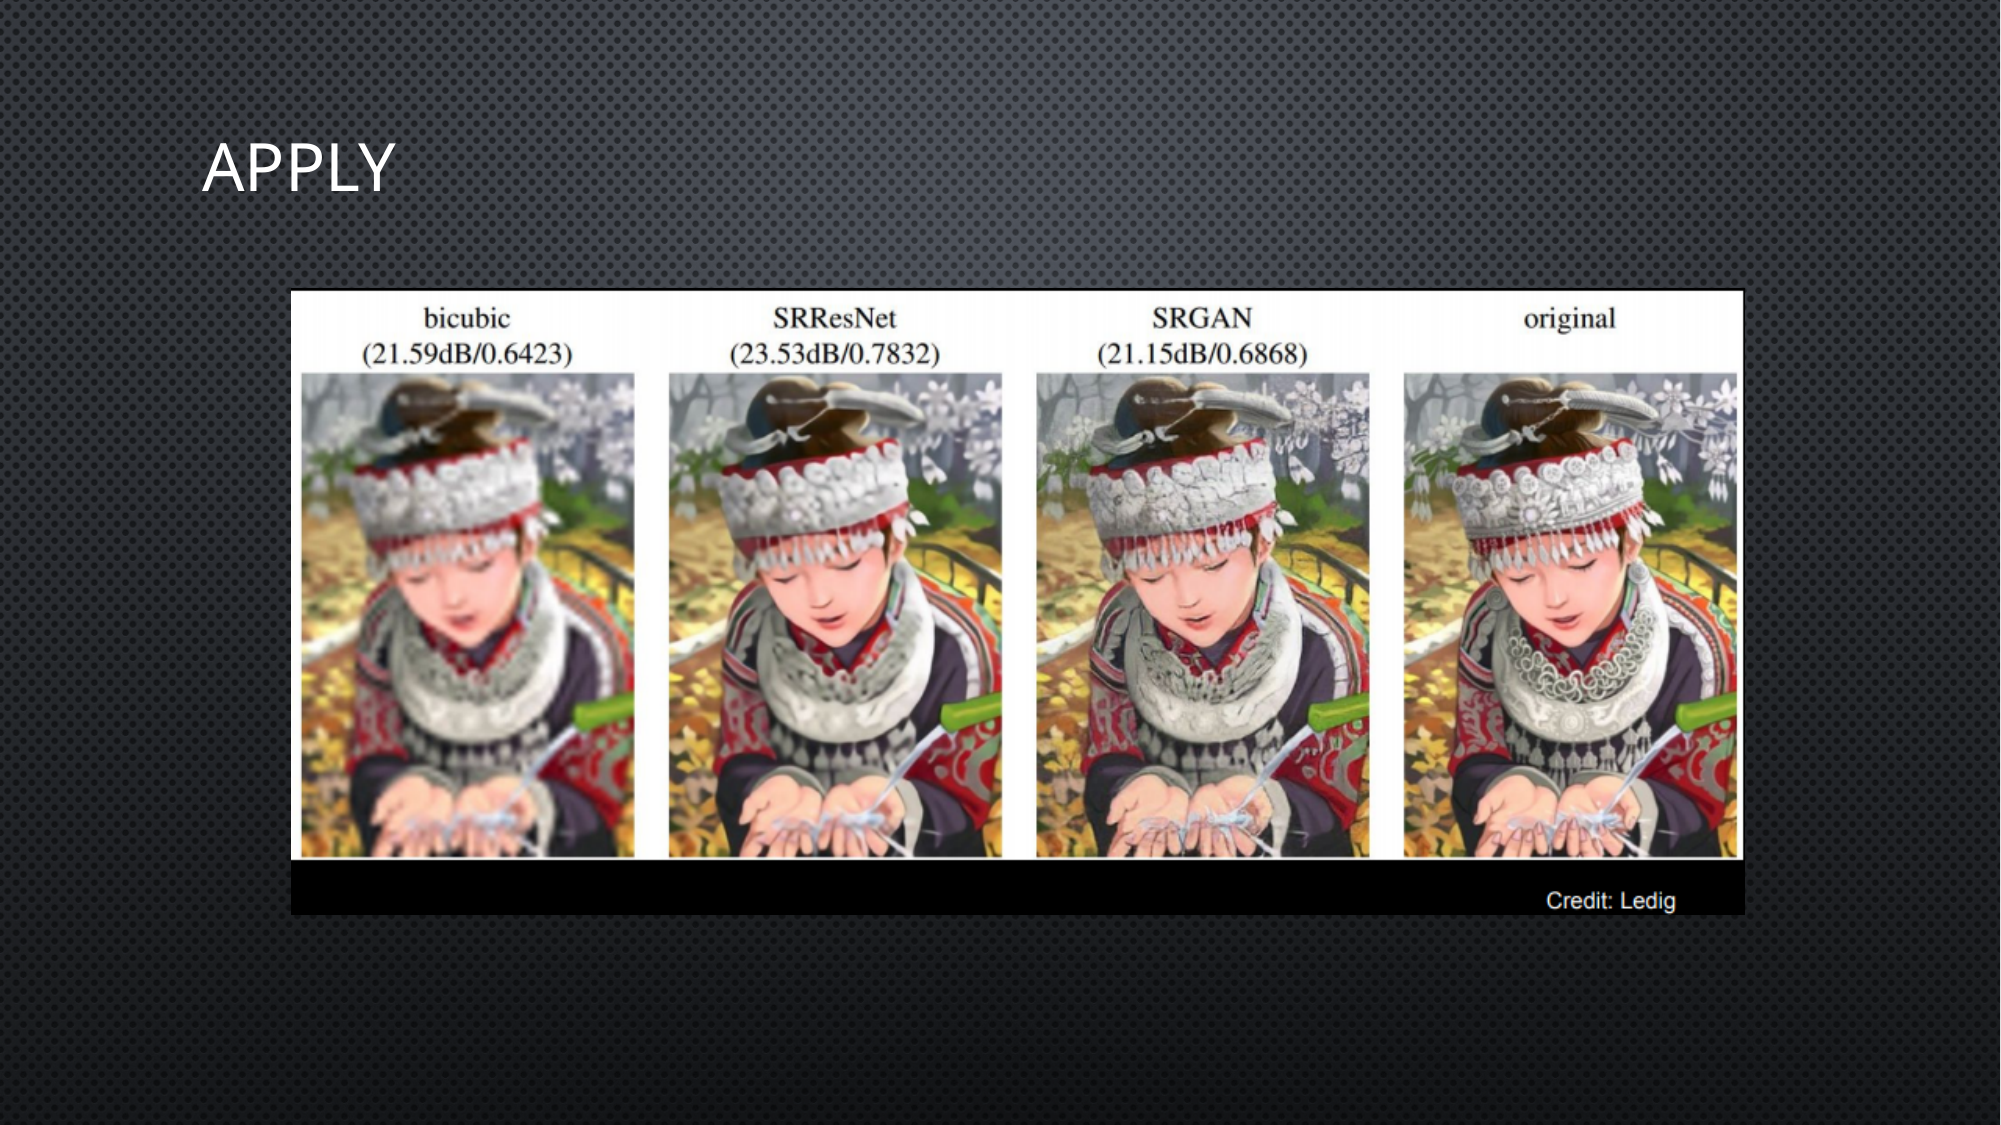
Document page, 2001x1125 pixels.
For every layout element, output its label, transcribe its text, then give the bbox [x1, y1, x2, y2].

picture [291, 287, 1746, 916]
title Apply [187, 99, 1813, 230]
